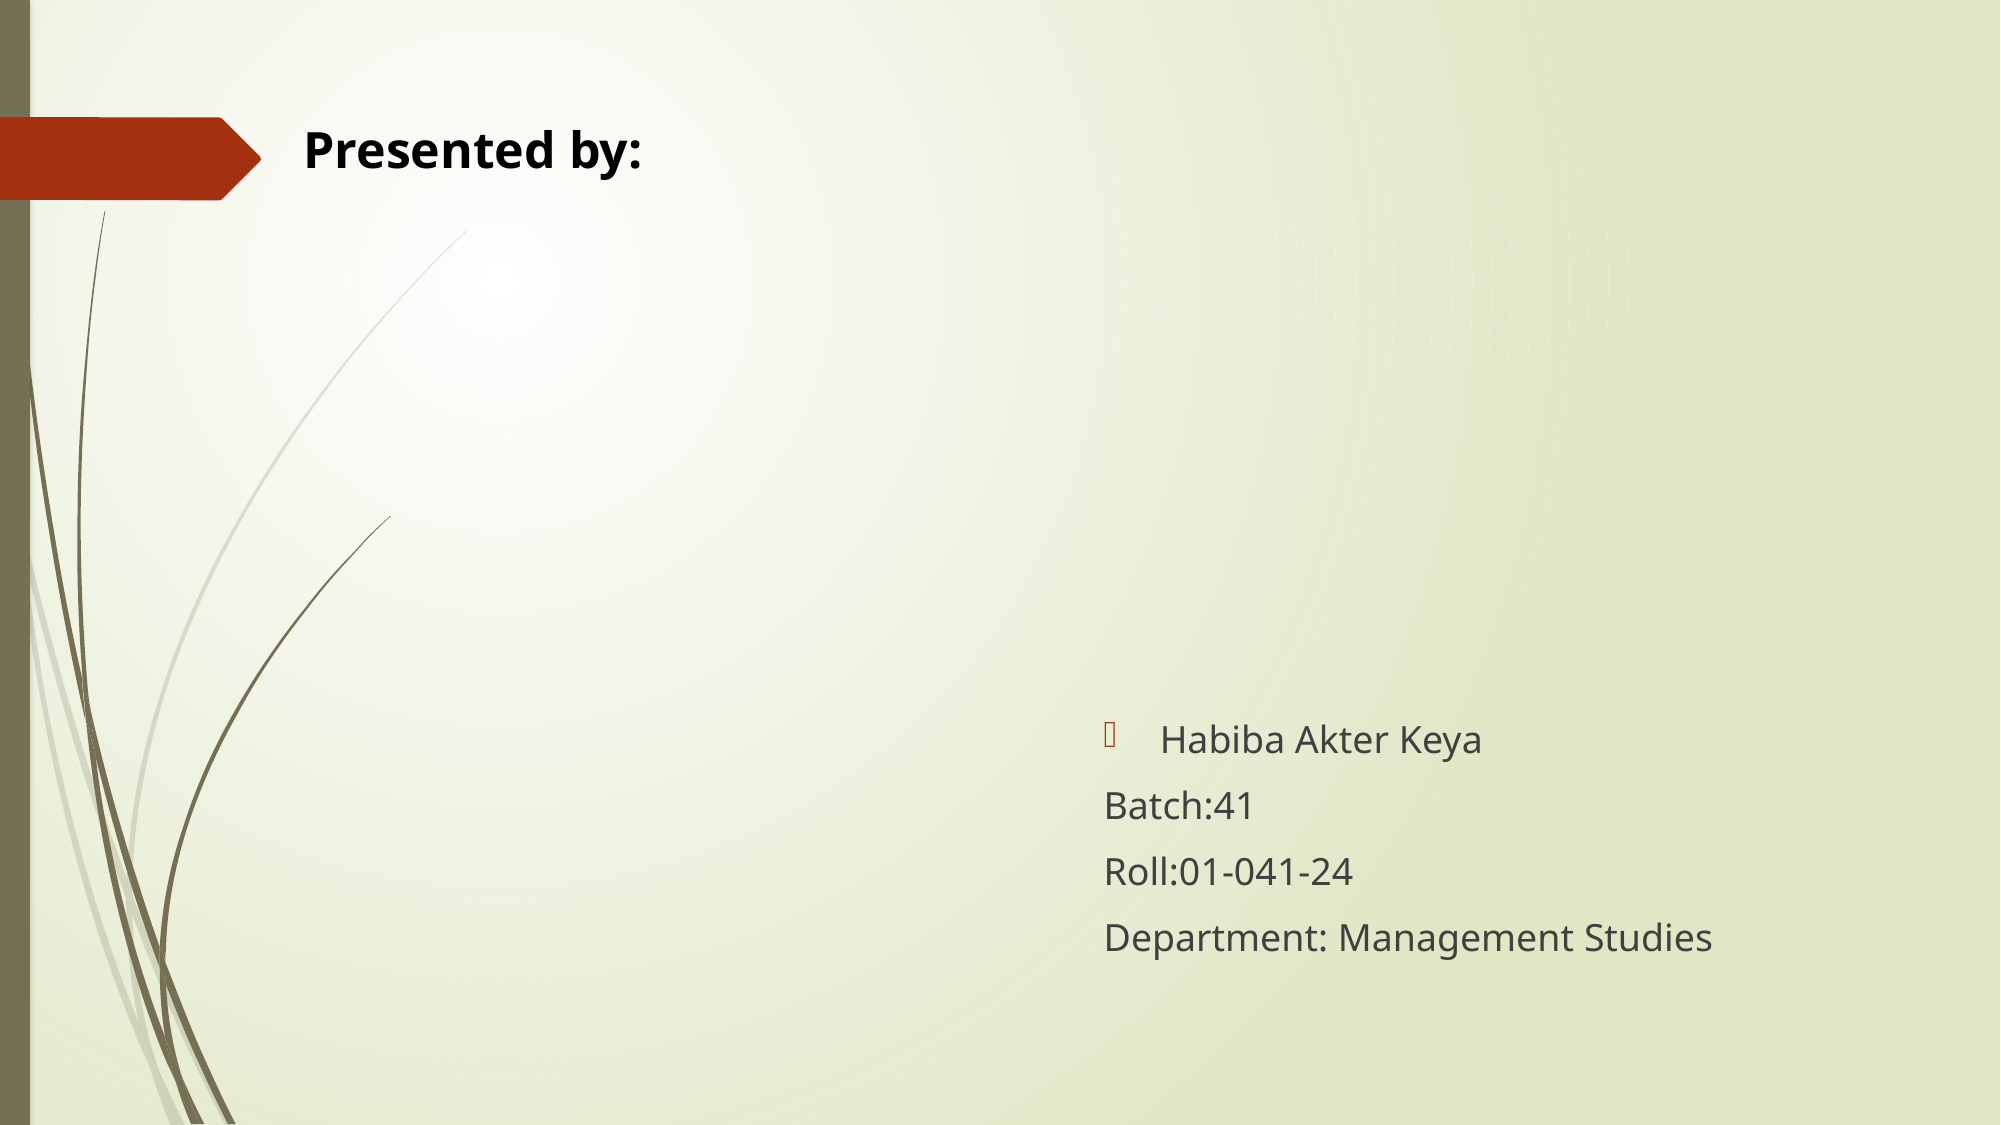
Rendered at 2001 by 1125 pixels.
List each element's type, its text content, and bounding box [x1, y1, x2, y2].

list Habiba Akter Keya Batch:41 Roll:01-041-24 Department: Management Studies [1088, 709, 1831, 1022]
text_box Presented by: [288, 111, 892, 187]
